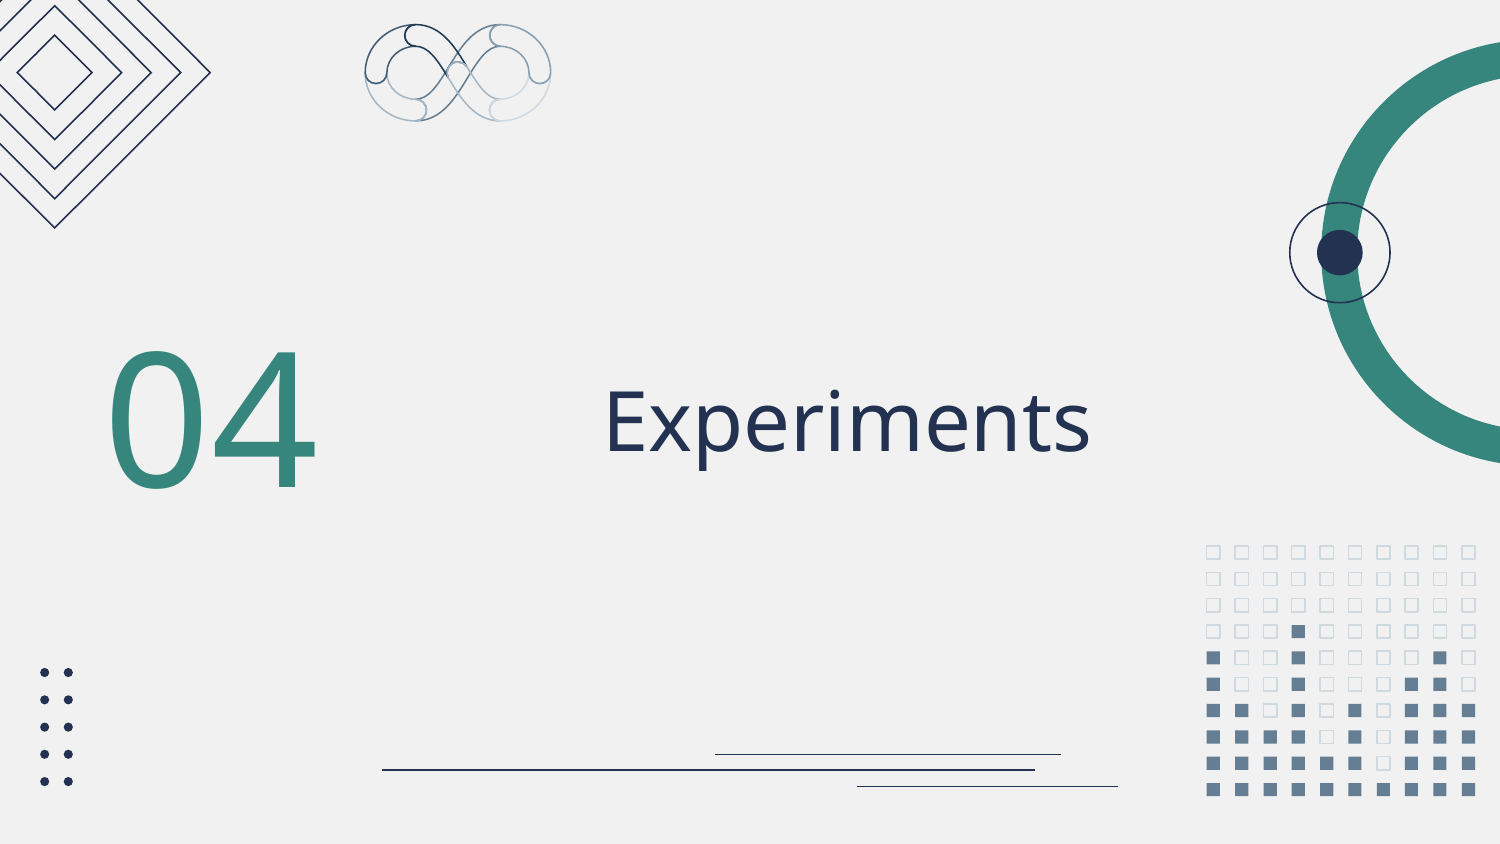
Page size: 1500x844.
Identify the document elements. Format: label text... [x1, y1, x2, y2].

title Experiments [470, 342, 1225, 483]
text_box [364, 24, 551, 122]
title 04 [57, 319, 366, 506]
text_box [1206, 545, 1476, 797]
